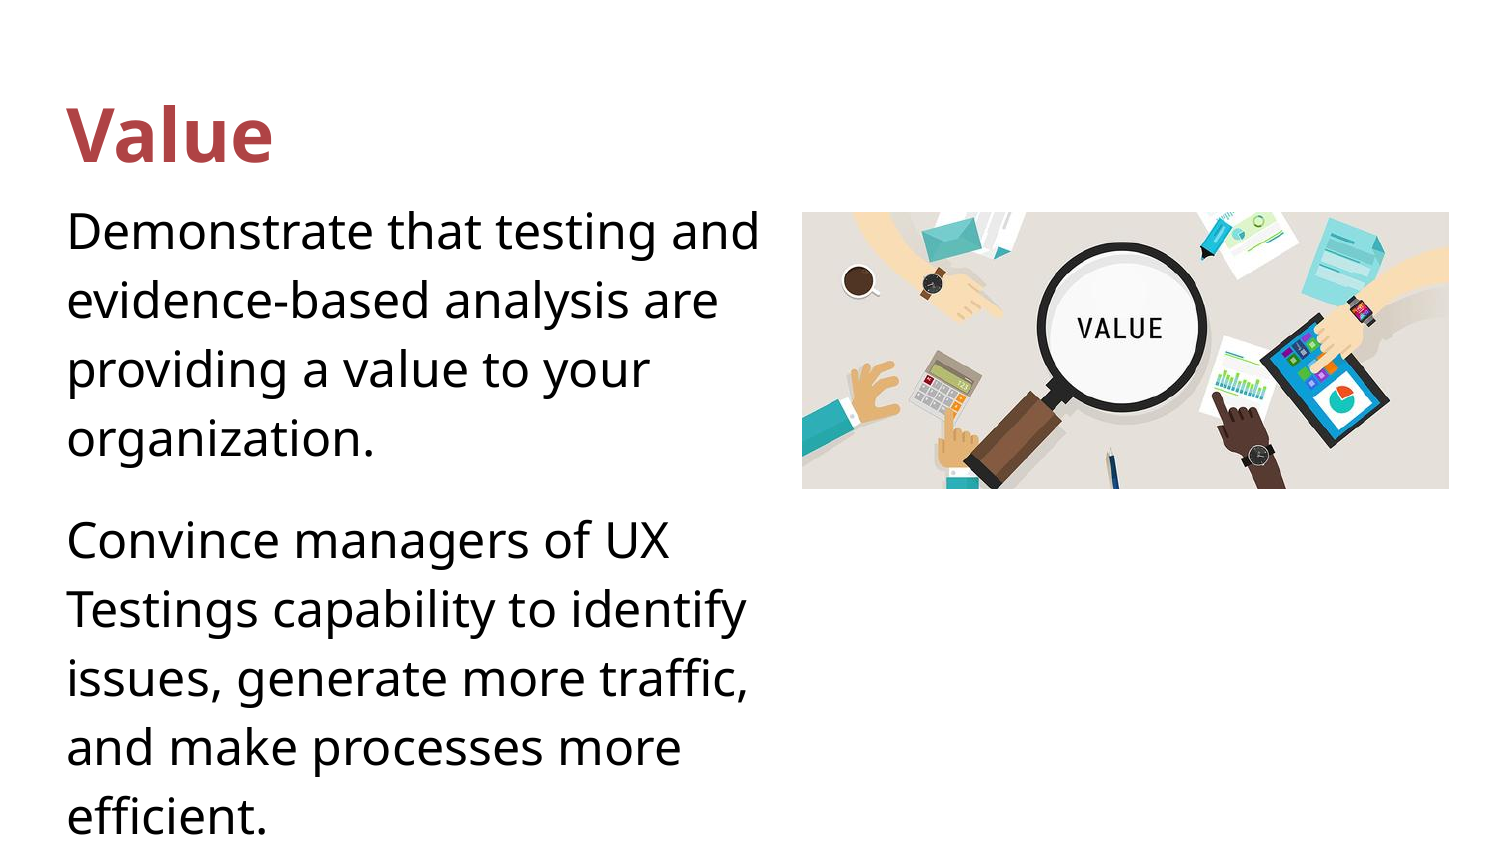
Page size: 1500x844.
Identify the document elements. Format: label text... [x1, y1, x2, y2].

picture [802, 212, 1450, 490]
title Value [51, 72, 1449, 176]
list Demonstrate that testing and evidence-based analysis are providing a value to your organization. Convince managers of UX Testings capability to identify issues, generate more traffic, and make processes more efficient. [51, 175, 835, 681]
